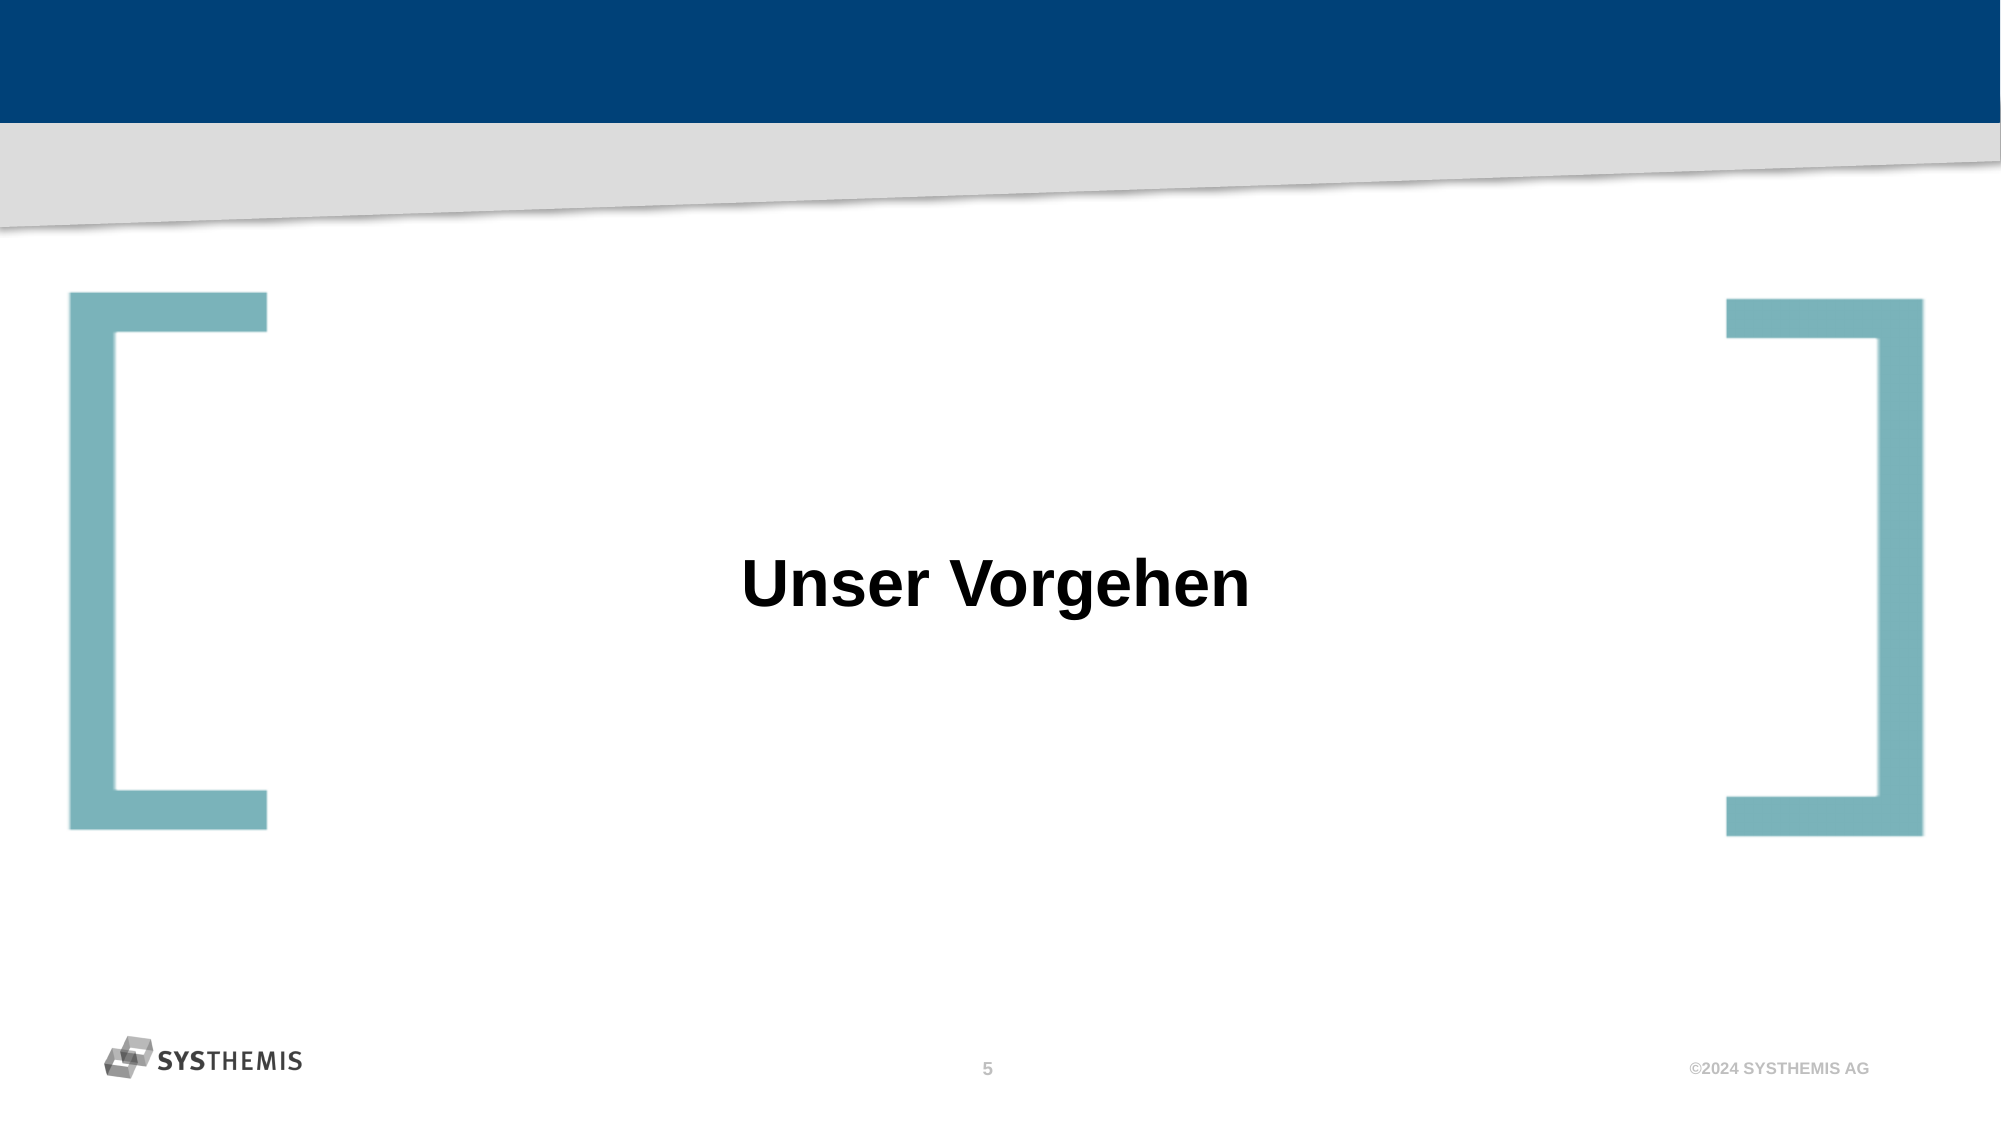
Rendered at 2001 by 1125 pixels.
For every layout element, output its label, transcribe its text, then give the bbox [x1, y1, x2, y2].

list Unser Vorgehen [295, 373, 1699, 788]
